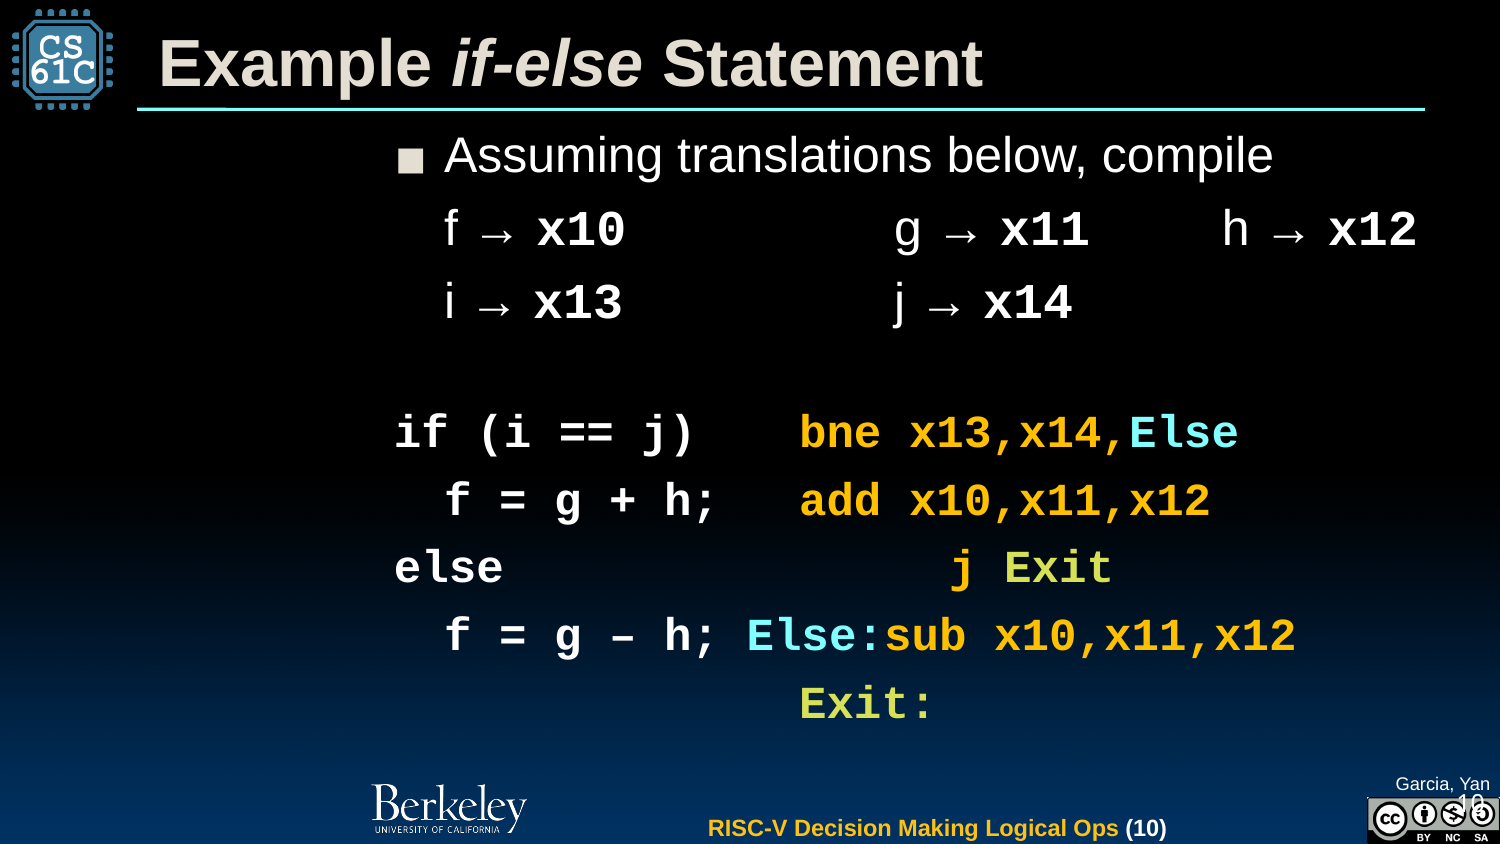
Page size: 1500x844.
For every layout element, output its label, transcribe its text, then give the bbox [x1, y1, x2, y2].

picture [0, 0, 1500, 844]
list Assuming translations below, compile f → x10 g → x11 h → x12 i → x13 j → x14 if (i == j) bne x13,x14,Else f = g + h; add x10,x11,x12 else j Exit f = g – h; Else:sub x10,x11,x12 Exit: [362, 111, 1450, 772]
title Example if-else Statement [137, 9, 1430, 104]
slide_number 10 [1149, 782, 1500, 828]
